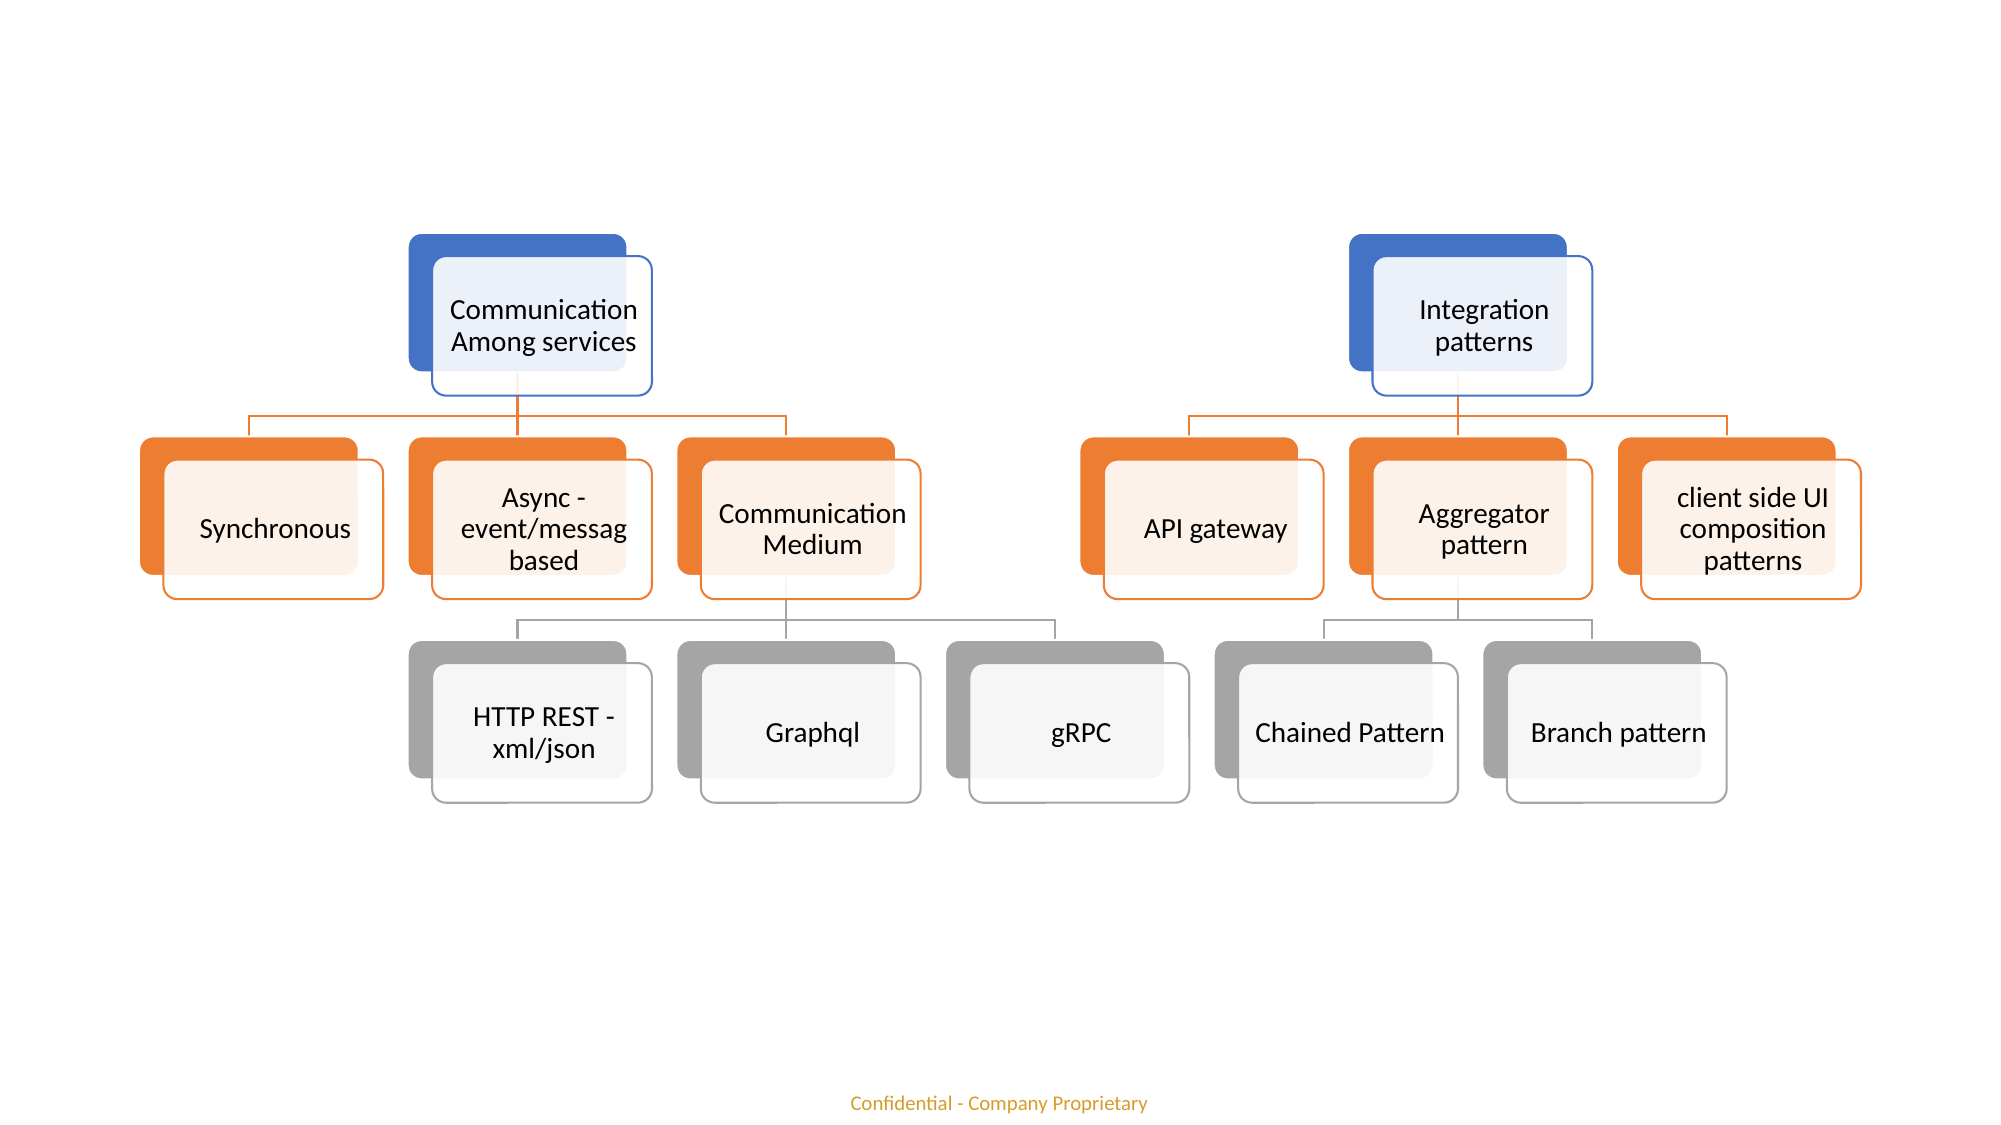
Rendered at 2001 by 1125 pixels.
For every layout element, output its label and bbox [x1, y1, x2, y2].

list [137, 22, 1863, 1014]
